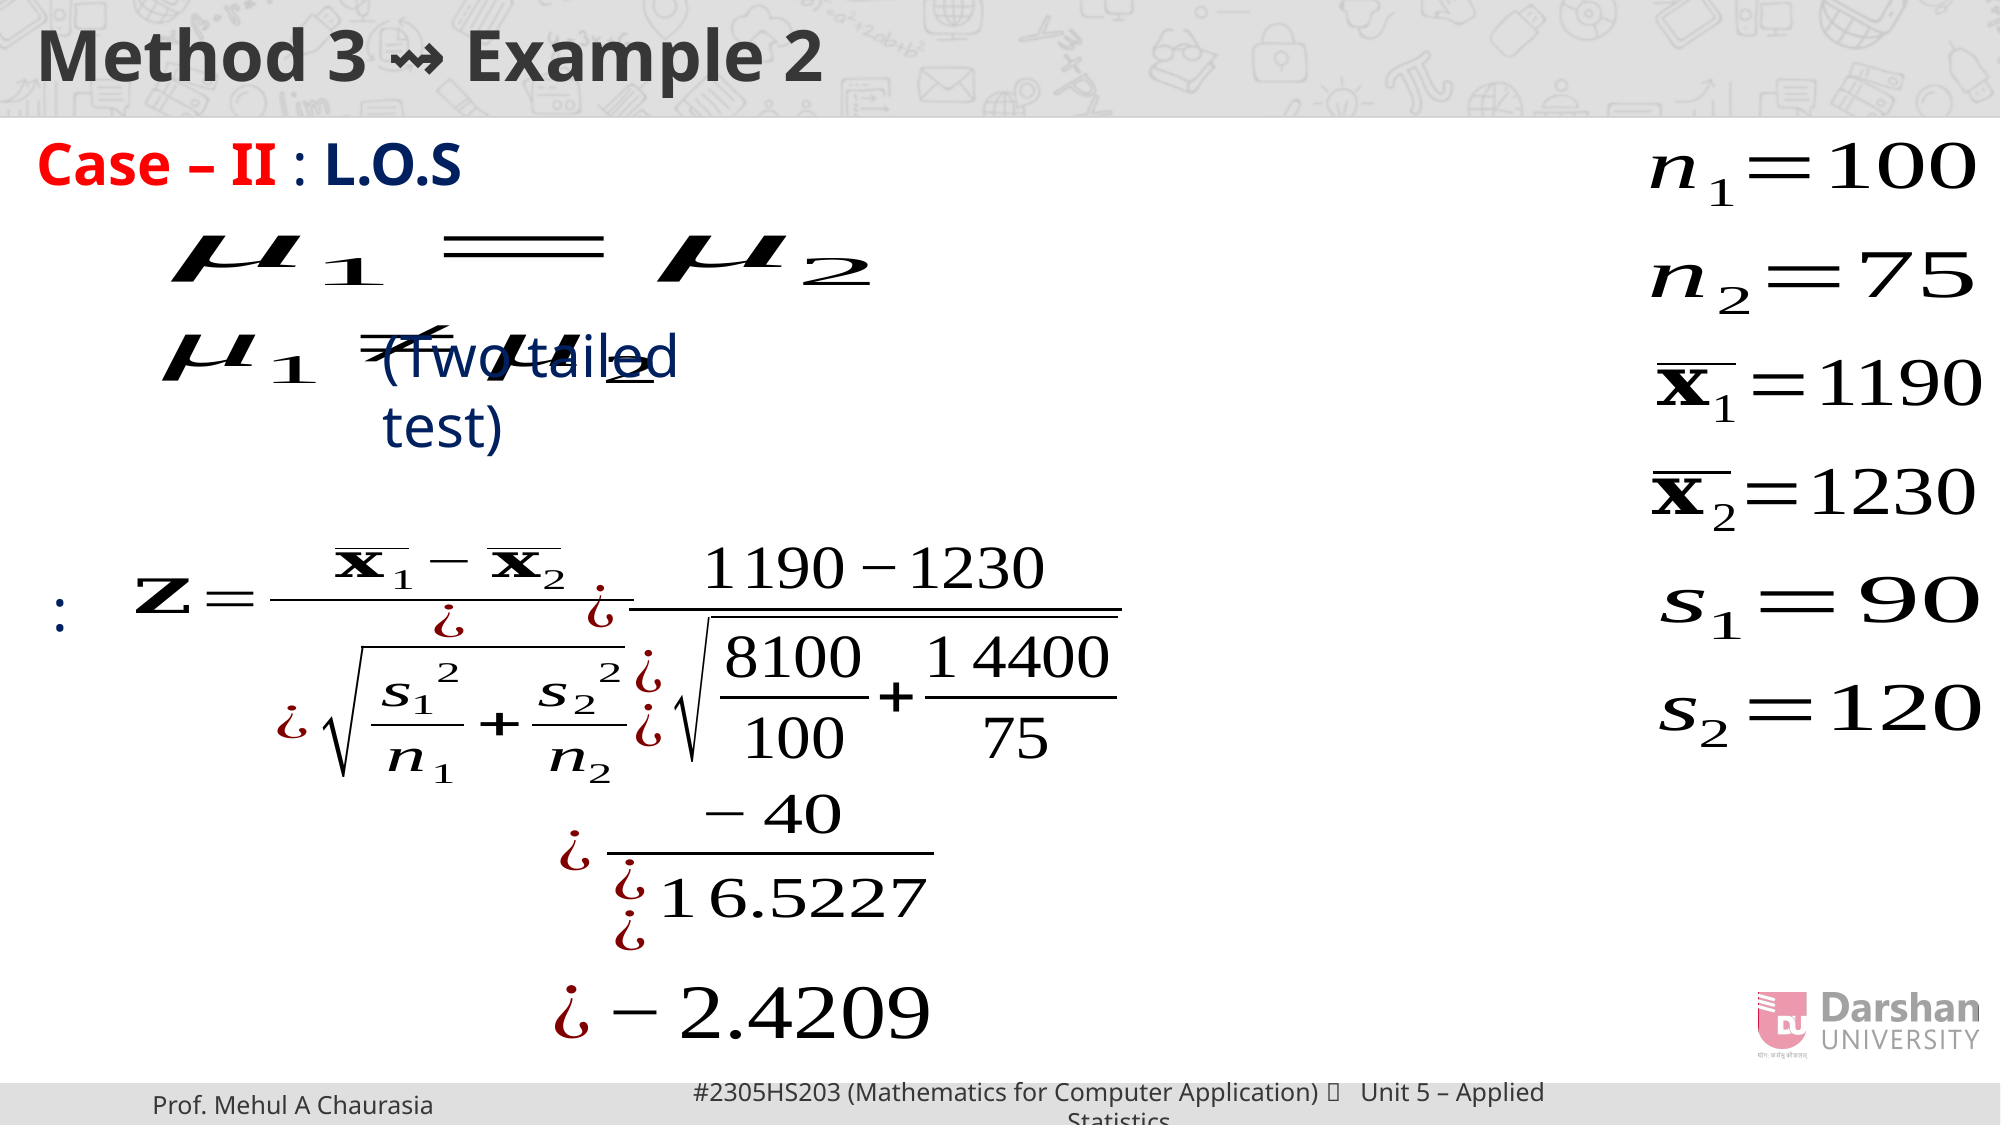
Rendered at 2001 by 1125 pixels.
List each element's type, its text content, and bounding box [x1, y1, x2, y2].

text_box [21, 207, 1125, 1057]
title Method 3 ⇝ Example 2 [0, 0, 2000, 117]
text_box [1647, 129, 1986, 757]
table_header Mean [1758, 992, 1979, 1059]
